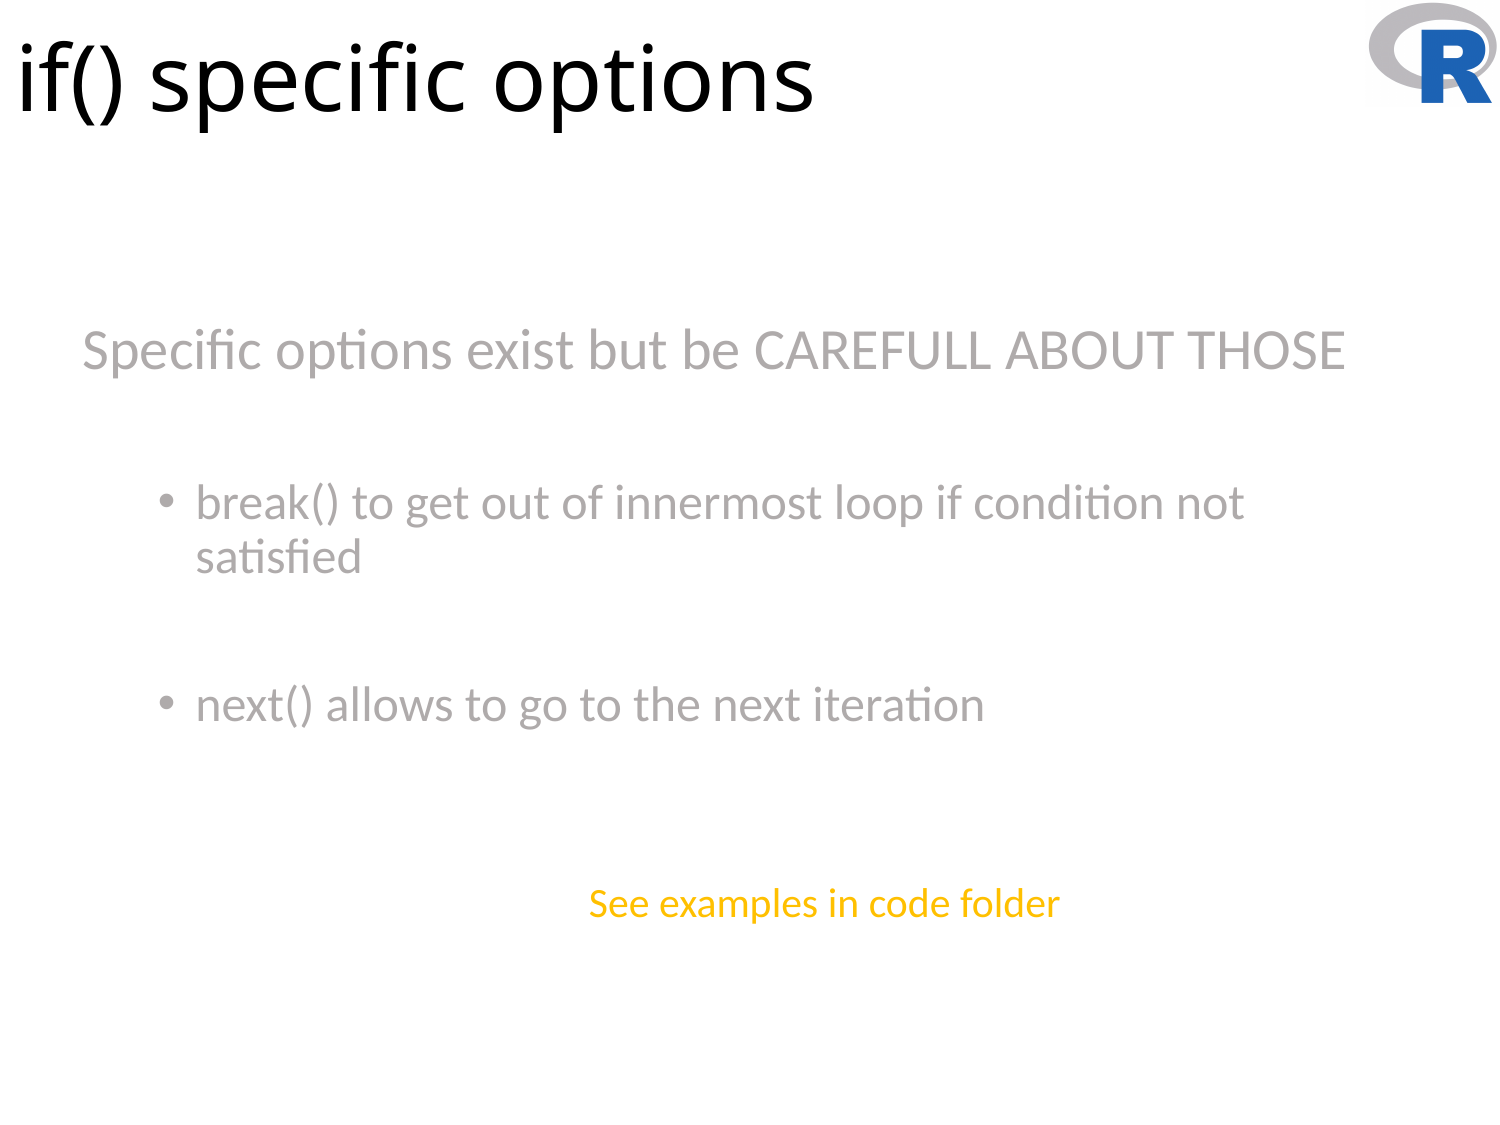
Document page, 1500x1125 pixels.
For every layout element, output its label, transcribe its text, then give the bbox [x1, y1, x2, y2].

list Specific options exist but be CAREFULL ABOUT THOSE break() to get out of innermost loop if condition not satisfied next() allows to go to the next iteration See examples in code folder [67, 221, 1433, 1090]
title if() specific options [0, 0, 1500, 164]
picture [1365, 0, 1500, 107]
